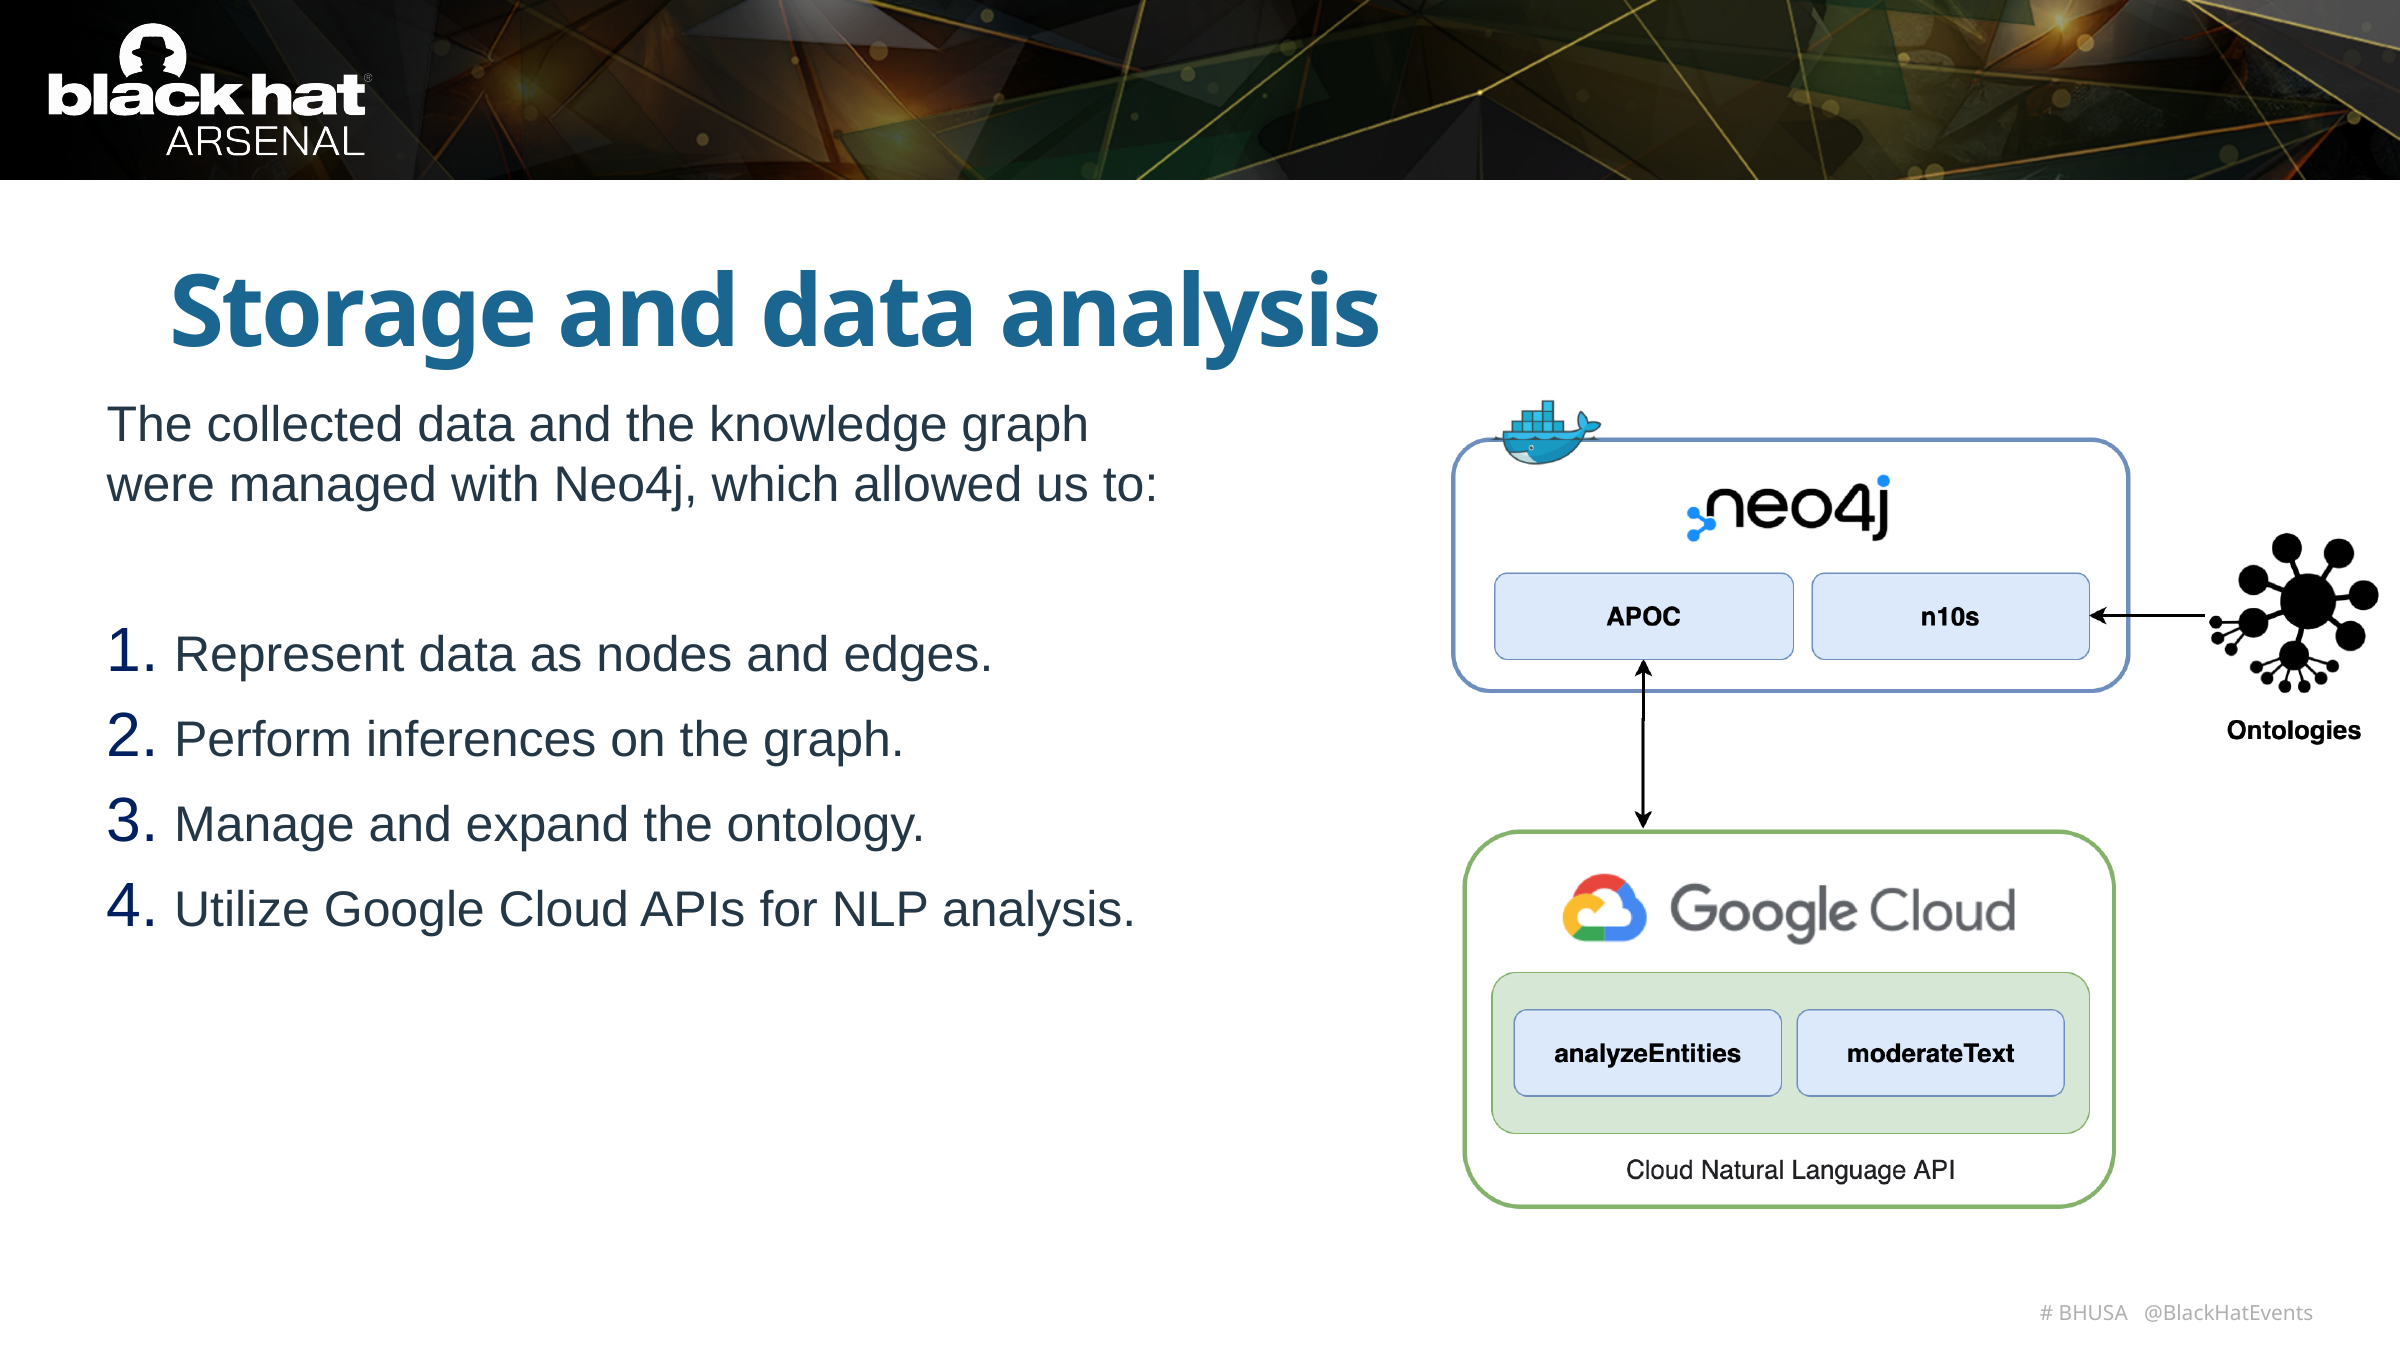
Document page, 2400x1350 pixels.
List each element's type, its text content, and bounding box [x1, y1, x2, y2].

picture [0, 0, 2400, 180]
text_box Storage and data analysis [164, 241, 1388, 371]
picture [1399, 371, 2400, 1254]
list The collected data and the knowledge graph were managed with Neo4j, which allowed us to: Represent data as nodes and edges. Perform inferences on the graph. Manage and expand the ontology. Utilize Google Cloud APIs for NLP analysis. [91, 384, 1200, 1278]
